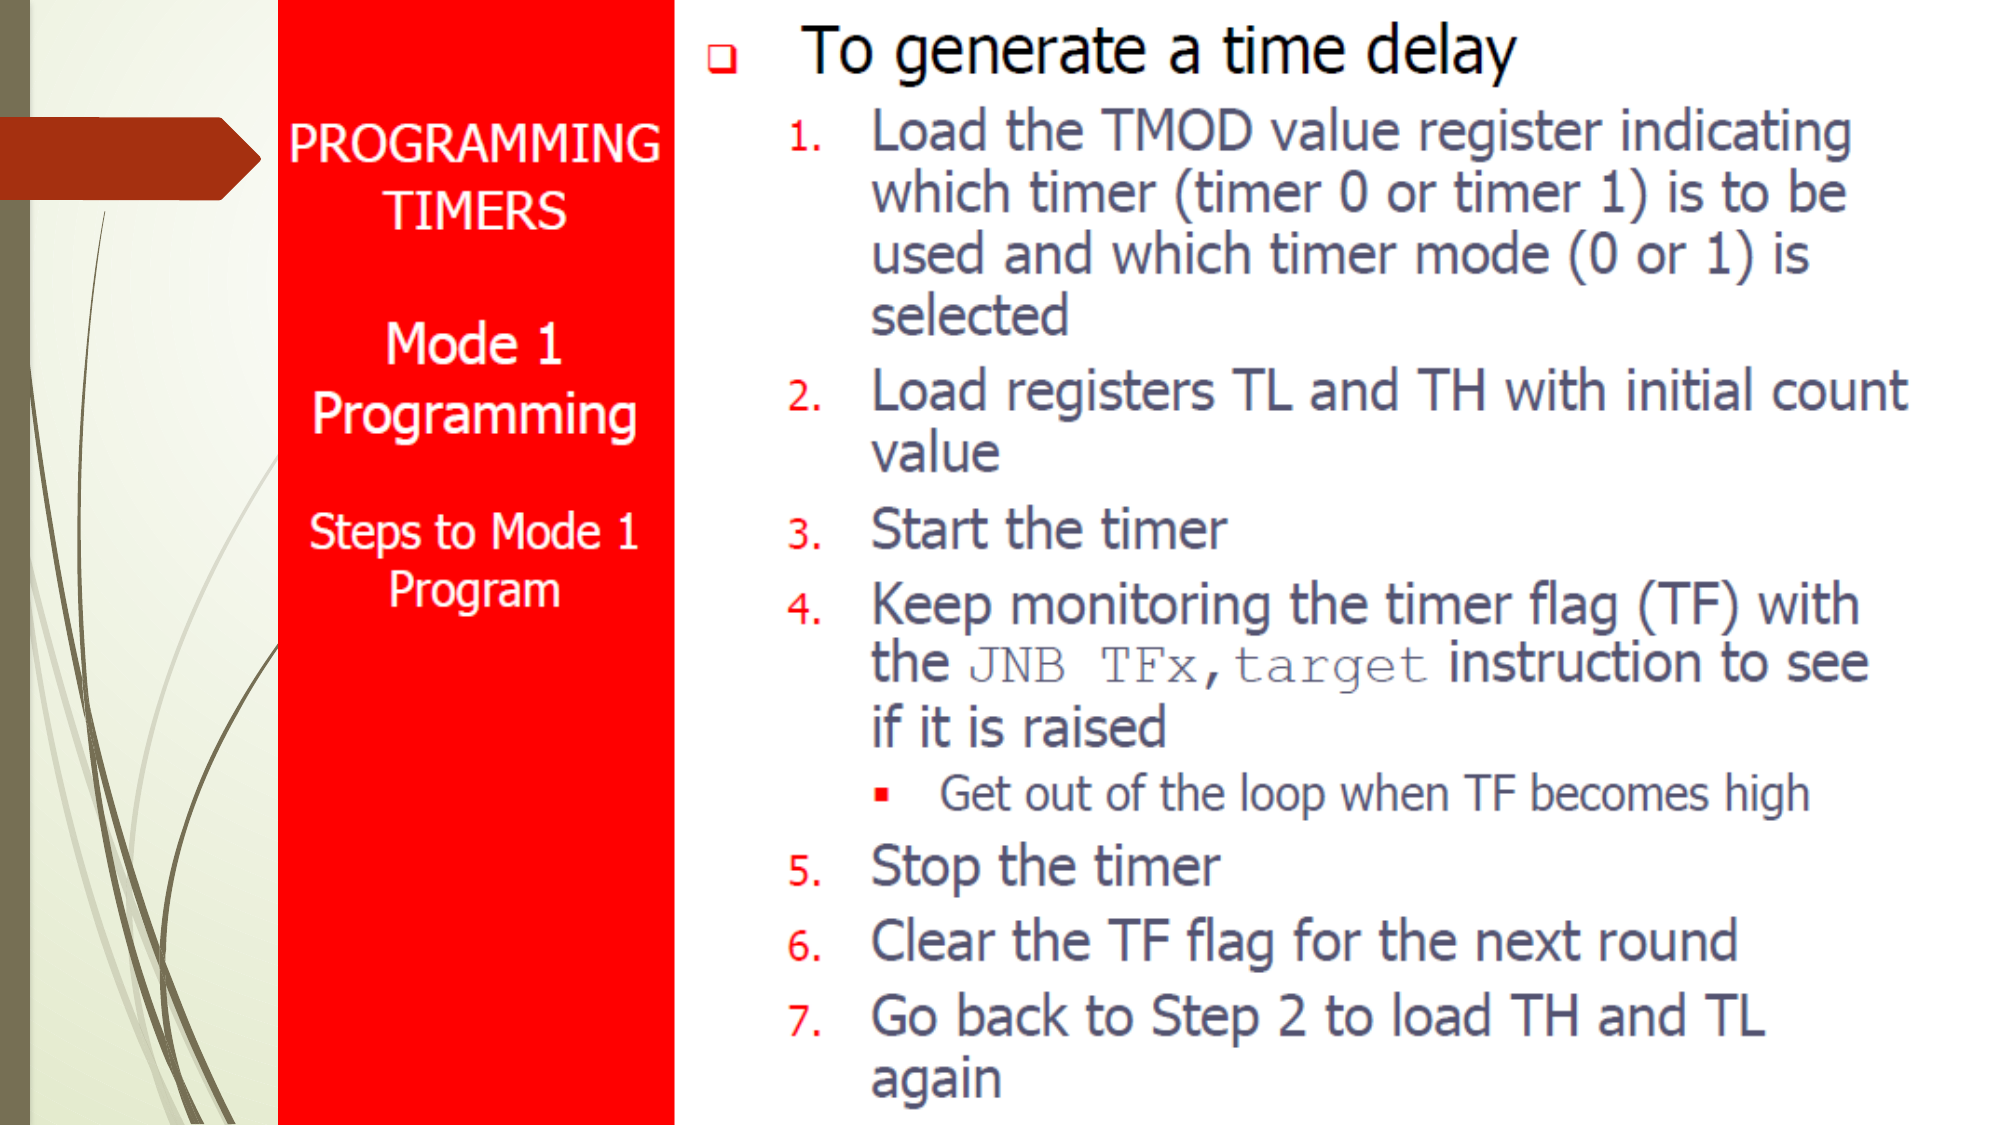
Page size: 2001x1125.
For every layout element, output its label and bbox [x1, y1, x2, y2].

picture [277, 0, 2000, 1125]
